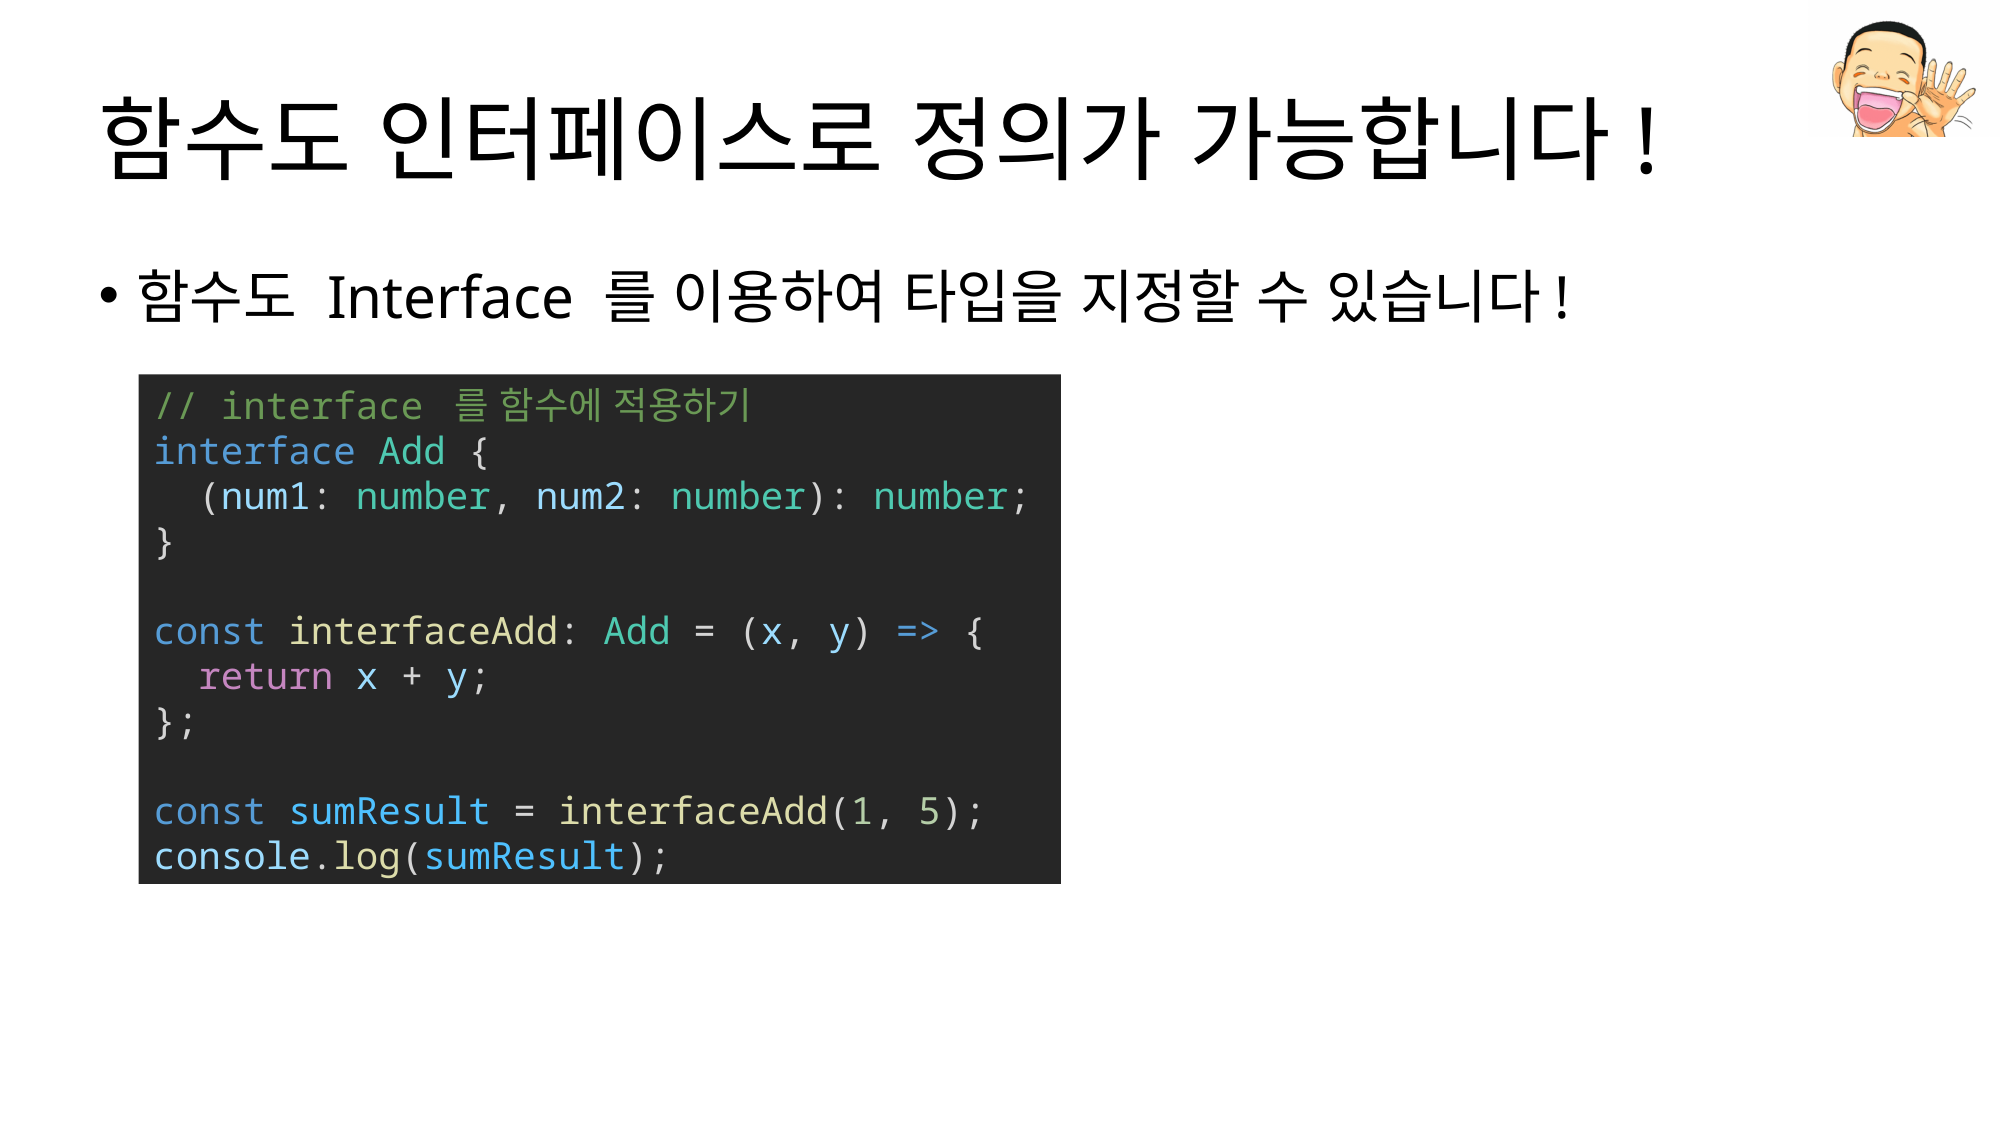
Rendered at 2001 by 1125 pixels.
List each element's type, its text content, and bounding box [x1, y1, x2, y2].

title 함수도 인터페이스로 정의가 가능합니다! [83, 0, 1931, 217]
list 함수도 Interface 를 이용하여 타입을 지정할 수 있습니다! [83, 217, 1931, 1125]
text_box // interface 를 함수에 적용하기 interface Add { (num1: number, num2: number): number; } const interfaceAdd: Add = (x, y) => { return x + y; }; const sumResult = interfaceAdd(1, 5); console.log(sumResult); [138, 374, 1061, 884]
picture [1931, 0, 2000, 137]
